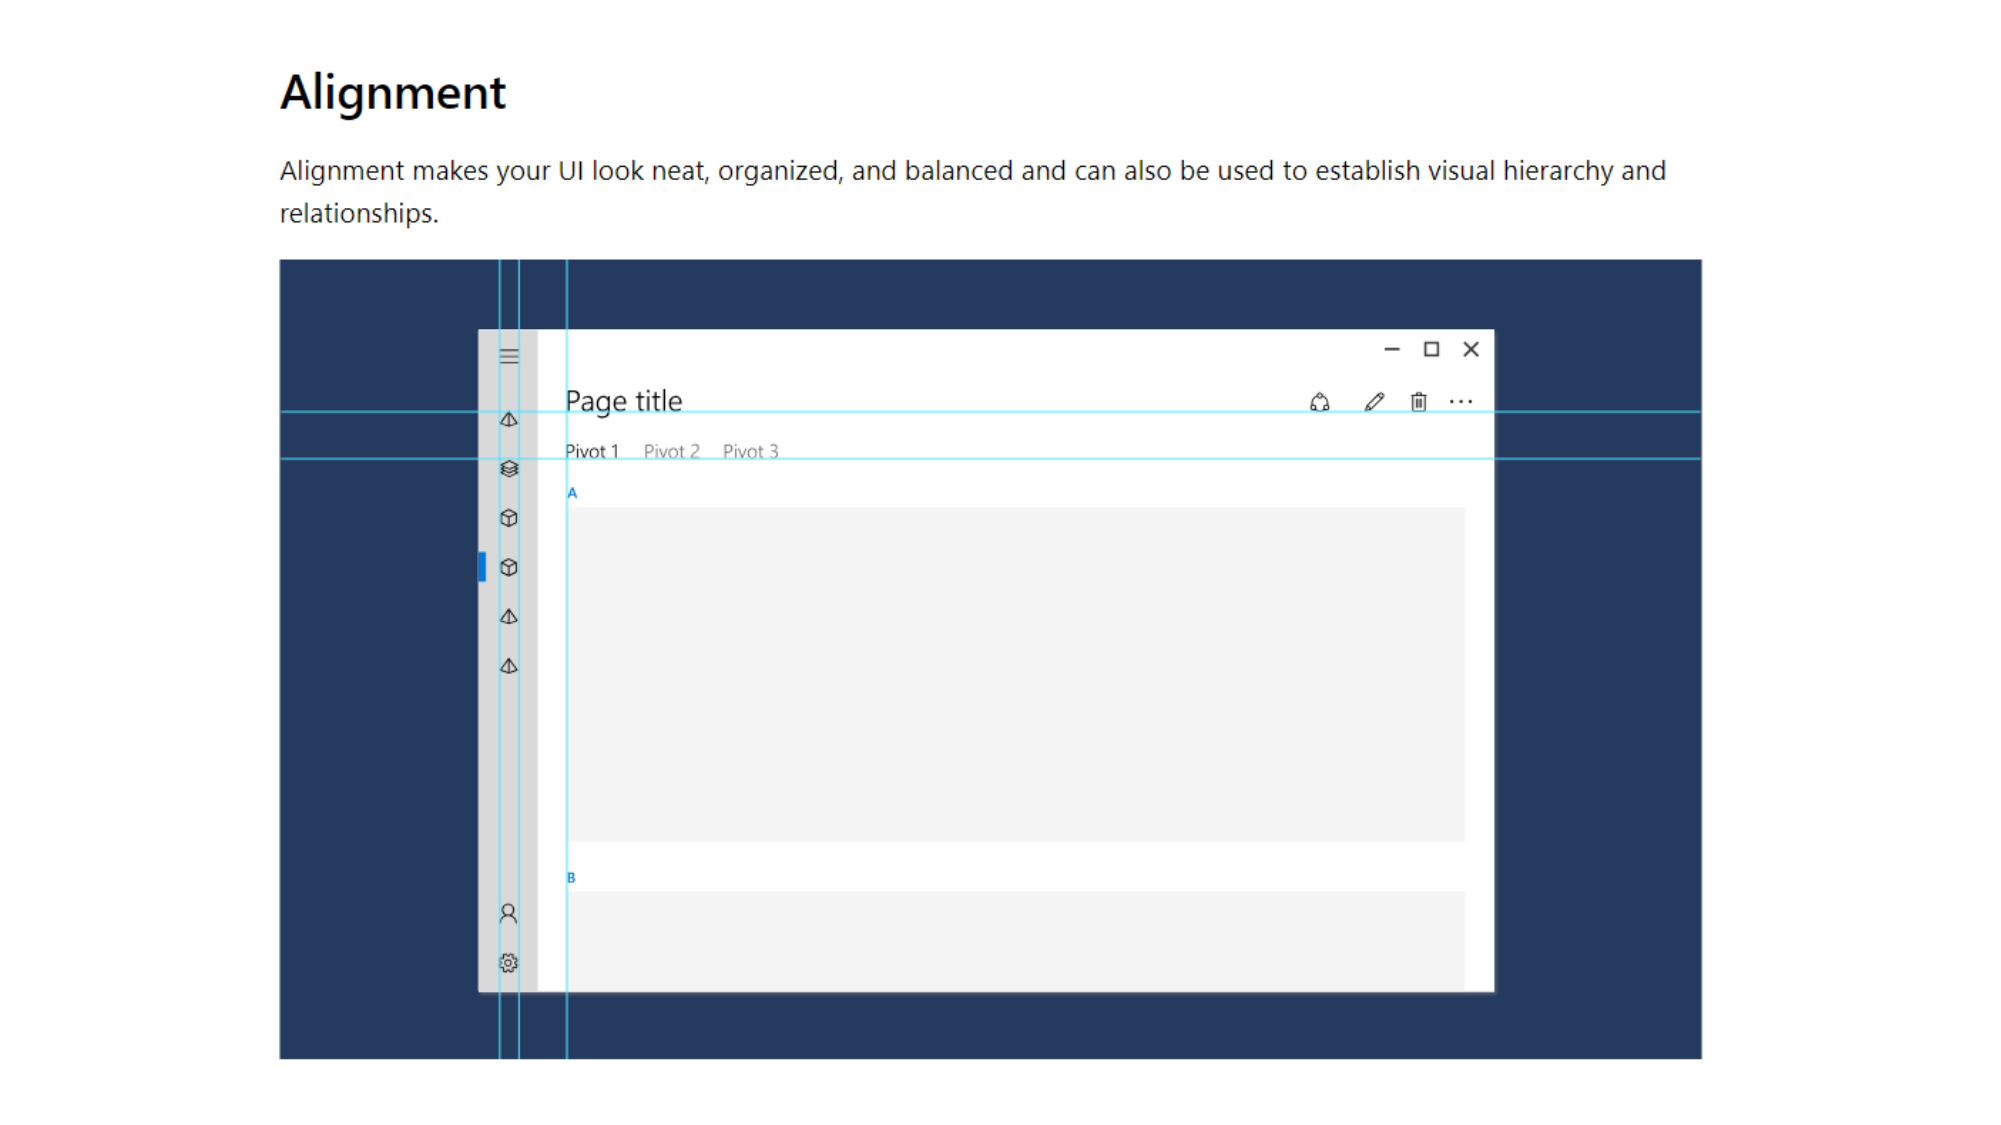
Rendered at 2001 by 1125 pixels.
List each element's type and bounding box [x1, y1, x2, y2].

picture [258, 52, 1724, 1085]
